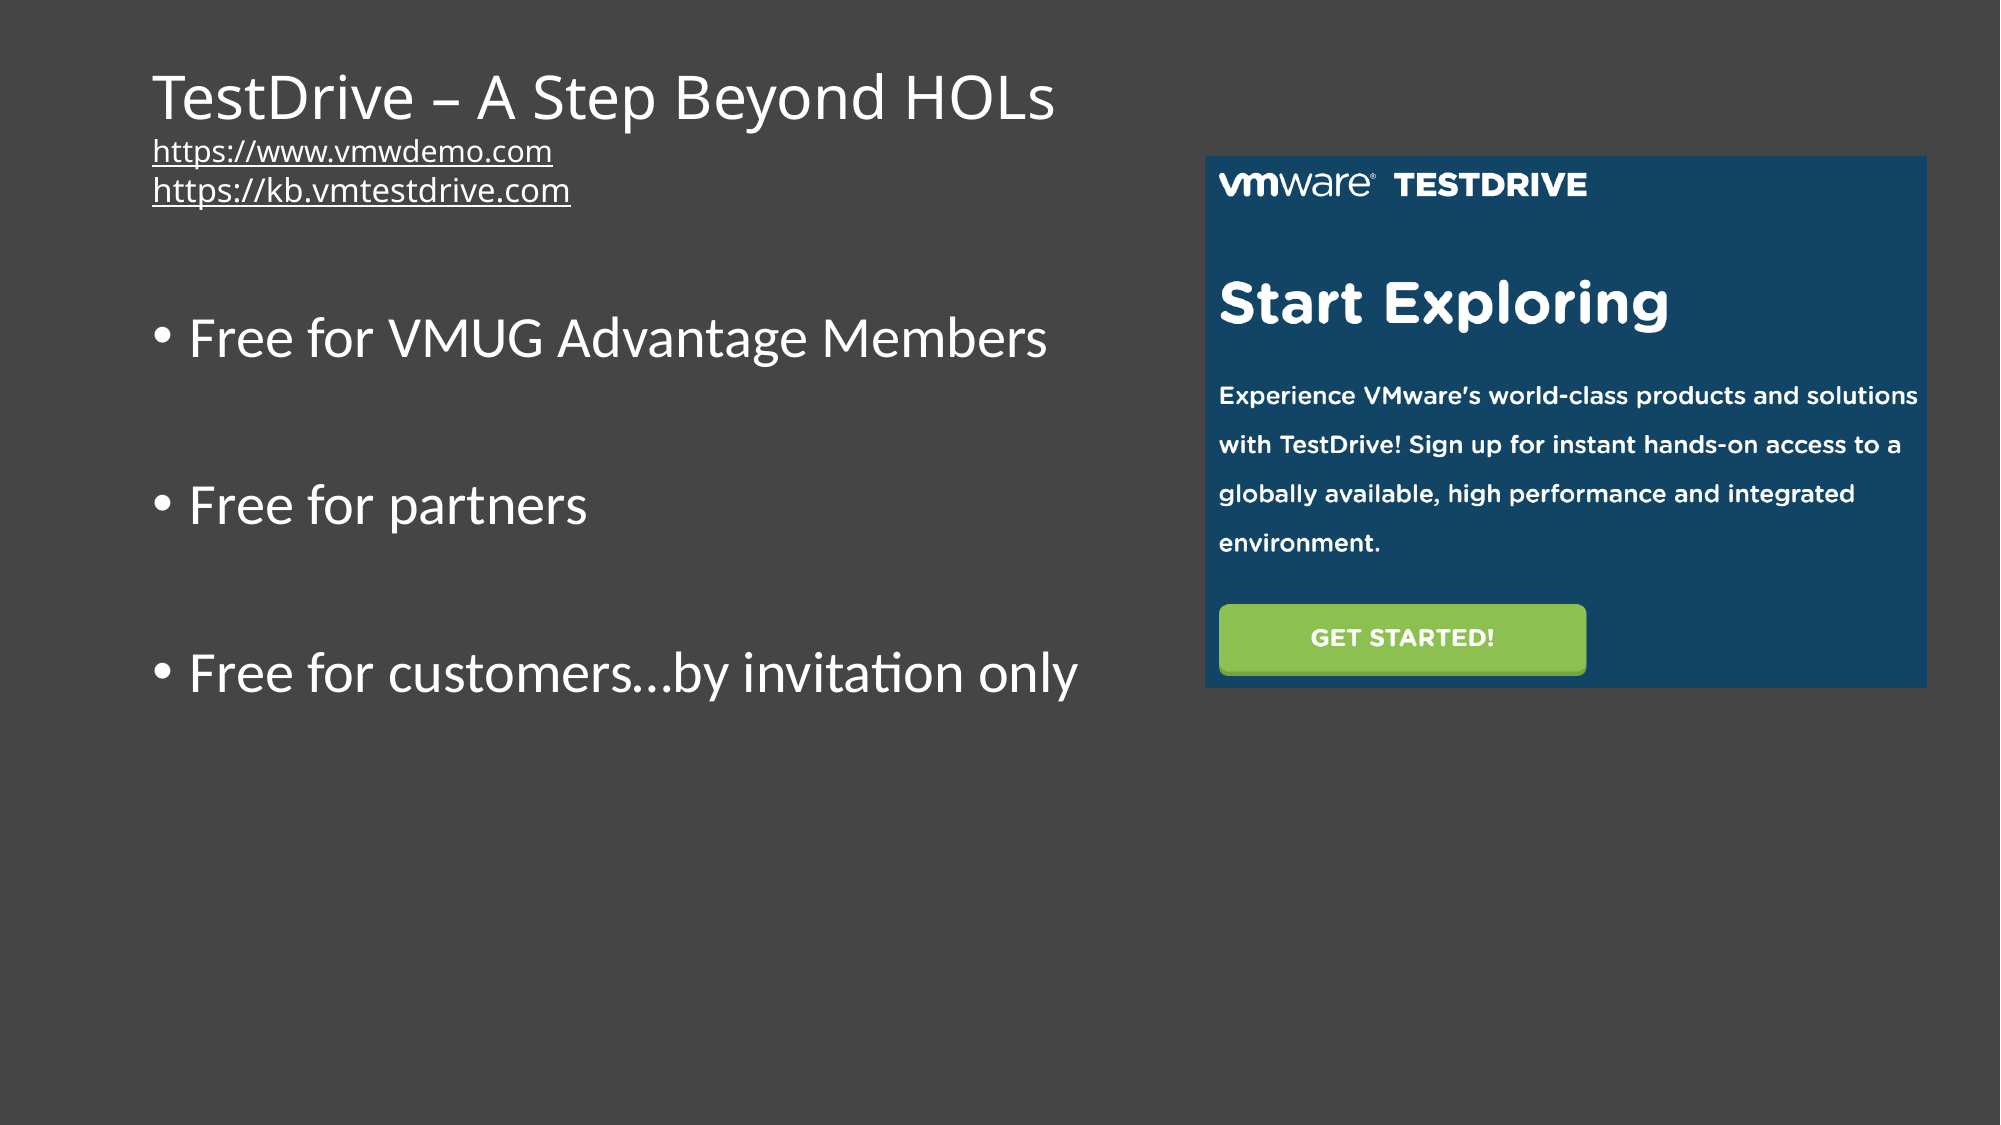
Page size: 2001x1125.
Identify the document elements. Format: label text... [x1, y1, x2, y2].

picture [1205, 156, 1927, 688]
list Free for VMUG Advantage Members Free for partners Free for customers…by invitation only [137, 299, 1863, 1014]
title TestDrive – A Step Beyond HOLs https://www.vmwdemo.com https://kb.vmtestdrive.com [137, 59, 1863, 255]
